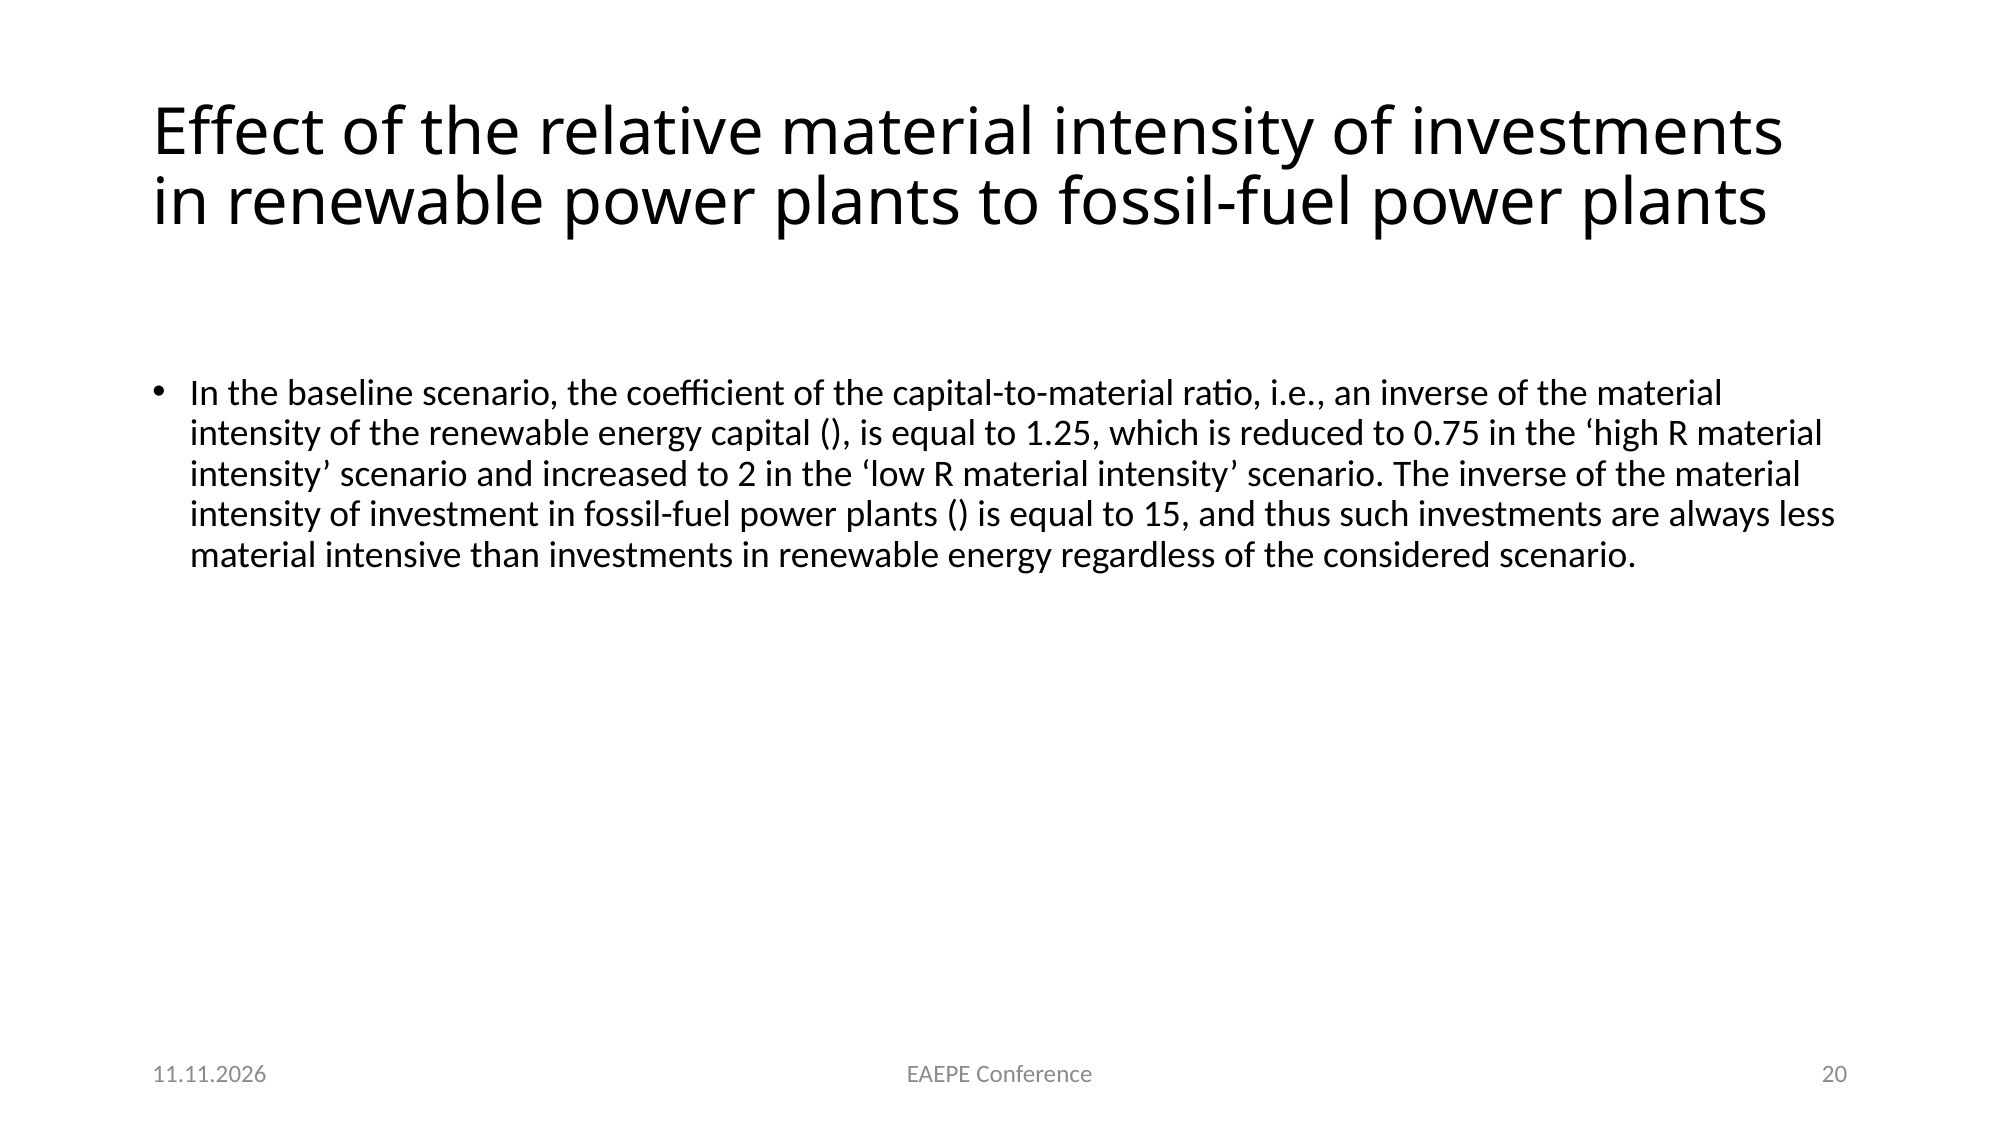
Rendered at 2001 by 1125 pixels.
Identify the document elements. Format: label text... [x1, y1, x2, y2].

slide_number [137, 1042, 588, 1103]
title Effect of the relative material intensity of investments in renewable power plants to fossil-fuel power plants [137, 59, 1863, 278]
footer EAEPE Conference [662, 1042, 1338, 1103]
slide_number 20 [1412, 1042, 1863, 1103]
